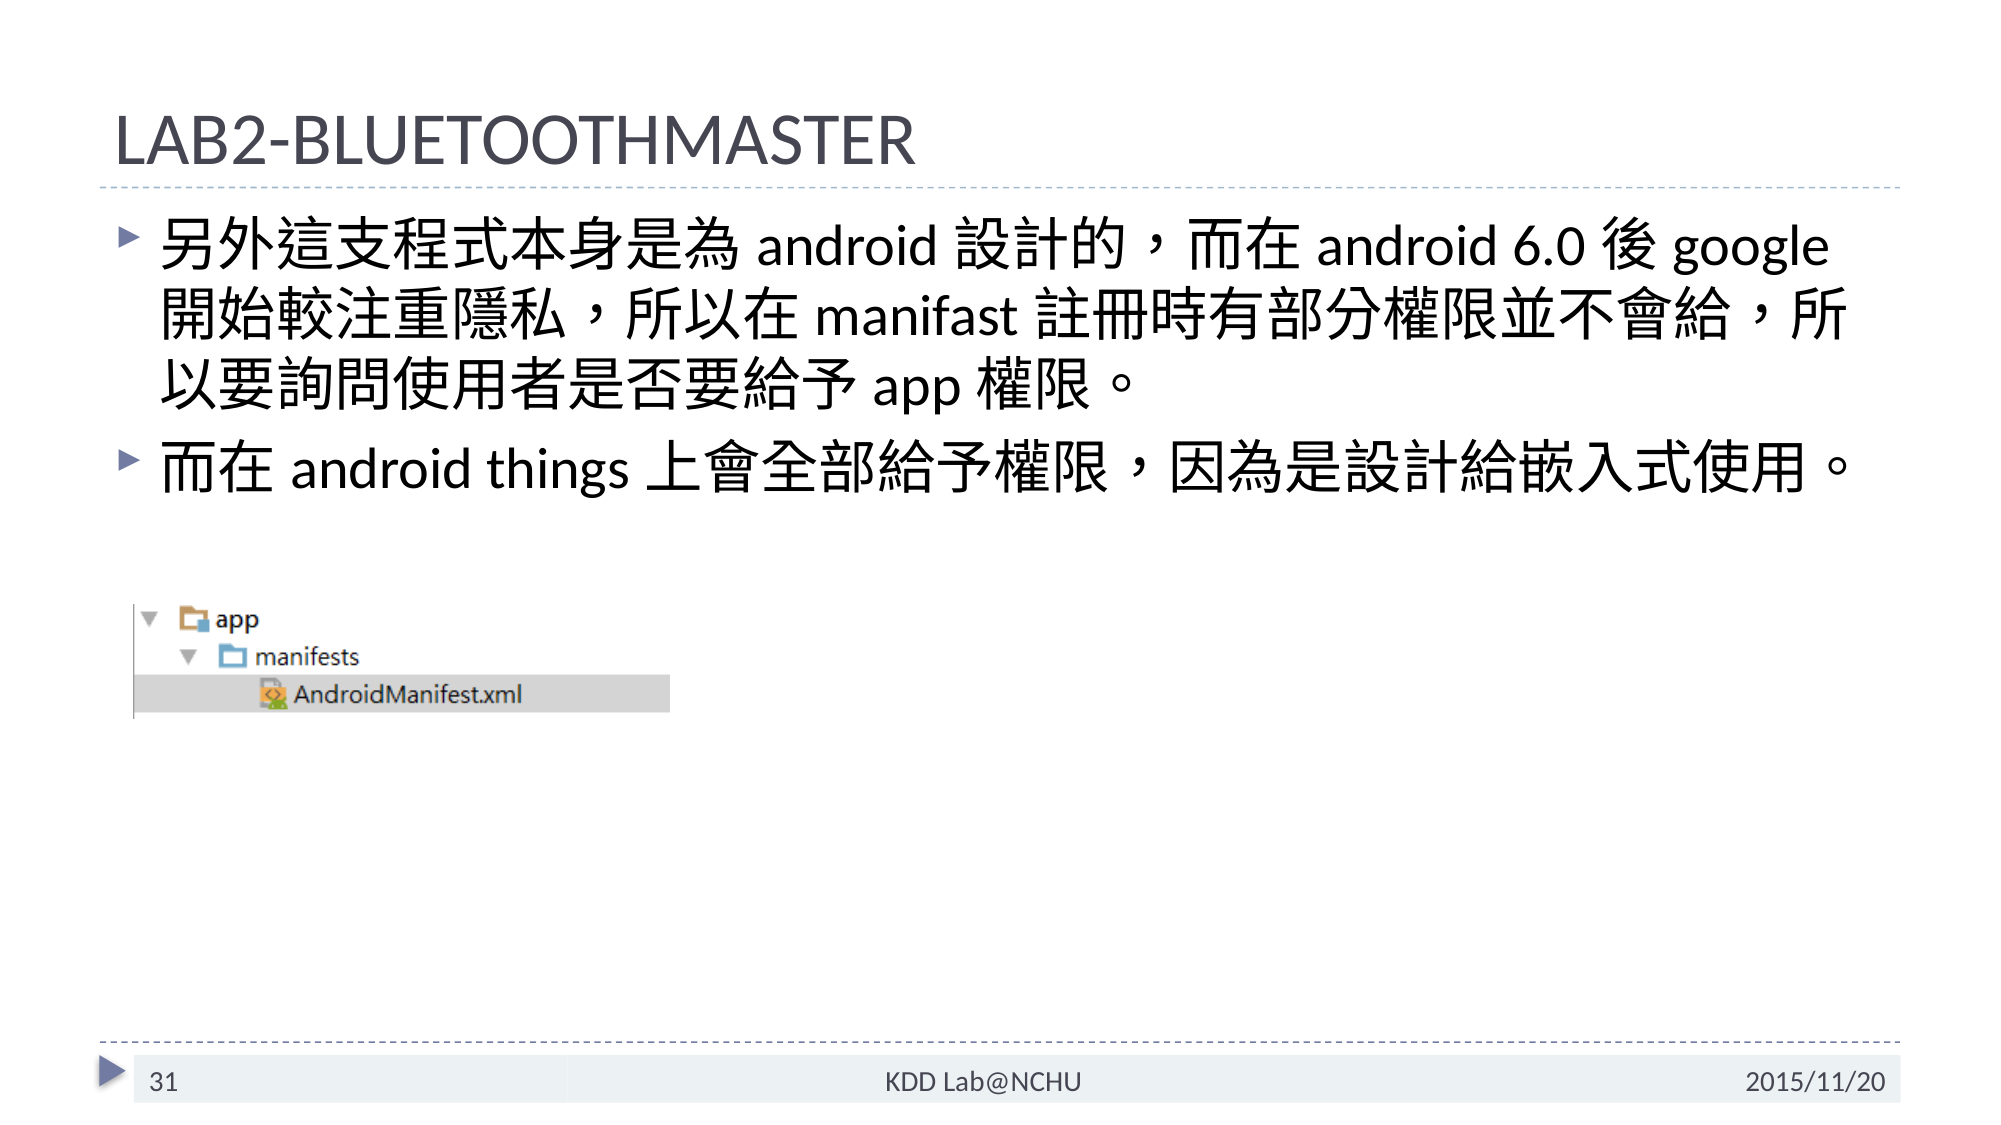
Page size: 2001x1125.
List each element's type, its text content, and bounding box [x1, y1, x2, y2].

slide_number 31 [133, 1055, 568, 1103]
footer KDD Lab@NCHU [568, 1055, 1401, 1103]
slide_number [1401, 1055, 1901, 1103]
picture [133, 604, 671, 720]
title LAB2-BLUETOOTHMASTER [99, 24, 1900, 188]
list 另外這支程式本身是為android設計的，而在android 6.0後google開始較注重隱私，所以在manifast註冊時有部分權限並不會給，所以要詢問使用者是否要給予app權限。 而在android things上會全部給予權限，因為是設計給嵌入式使用。 [99, 200, 1900, 1010]
